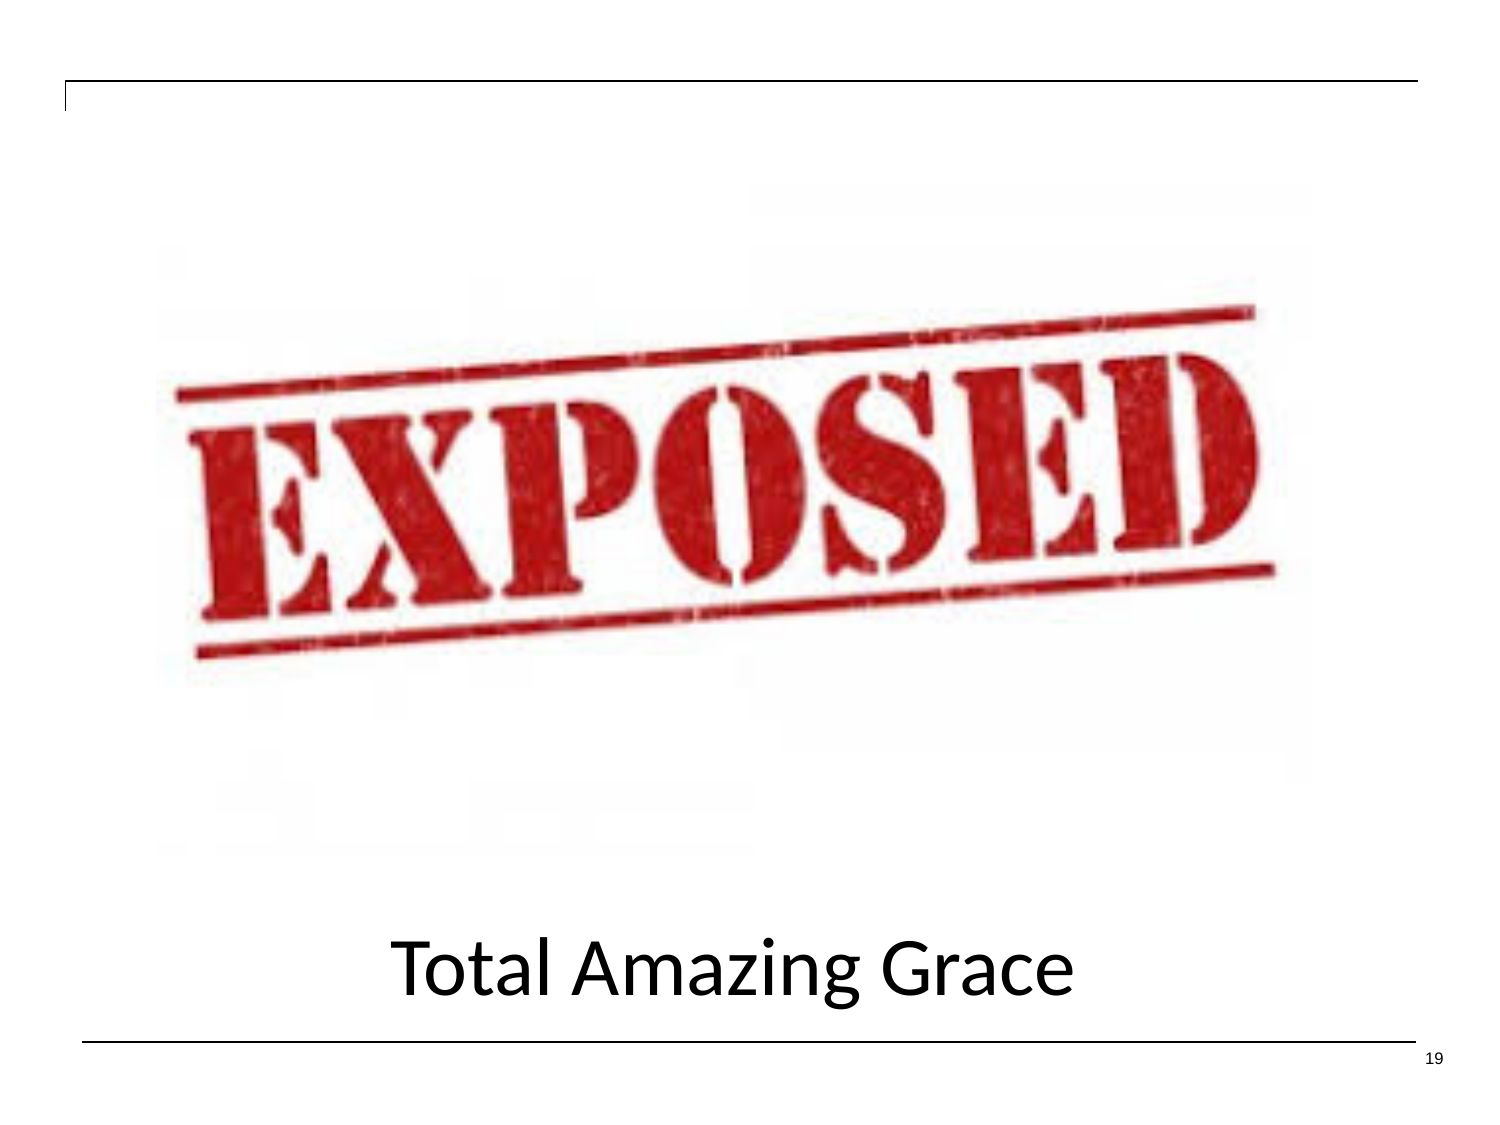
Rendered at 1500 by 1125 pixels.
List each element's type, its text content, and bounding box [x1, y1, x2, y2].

picture [155, 184, 1312, 857]
text_box Total Amazing Grace [127, 904, 1340, 1020]
